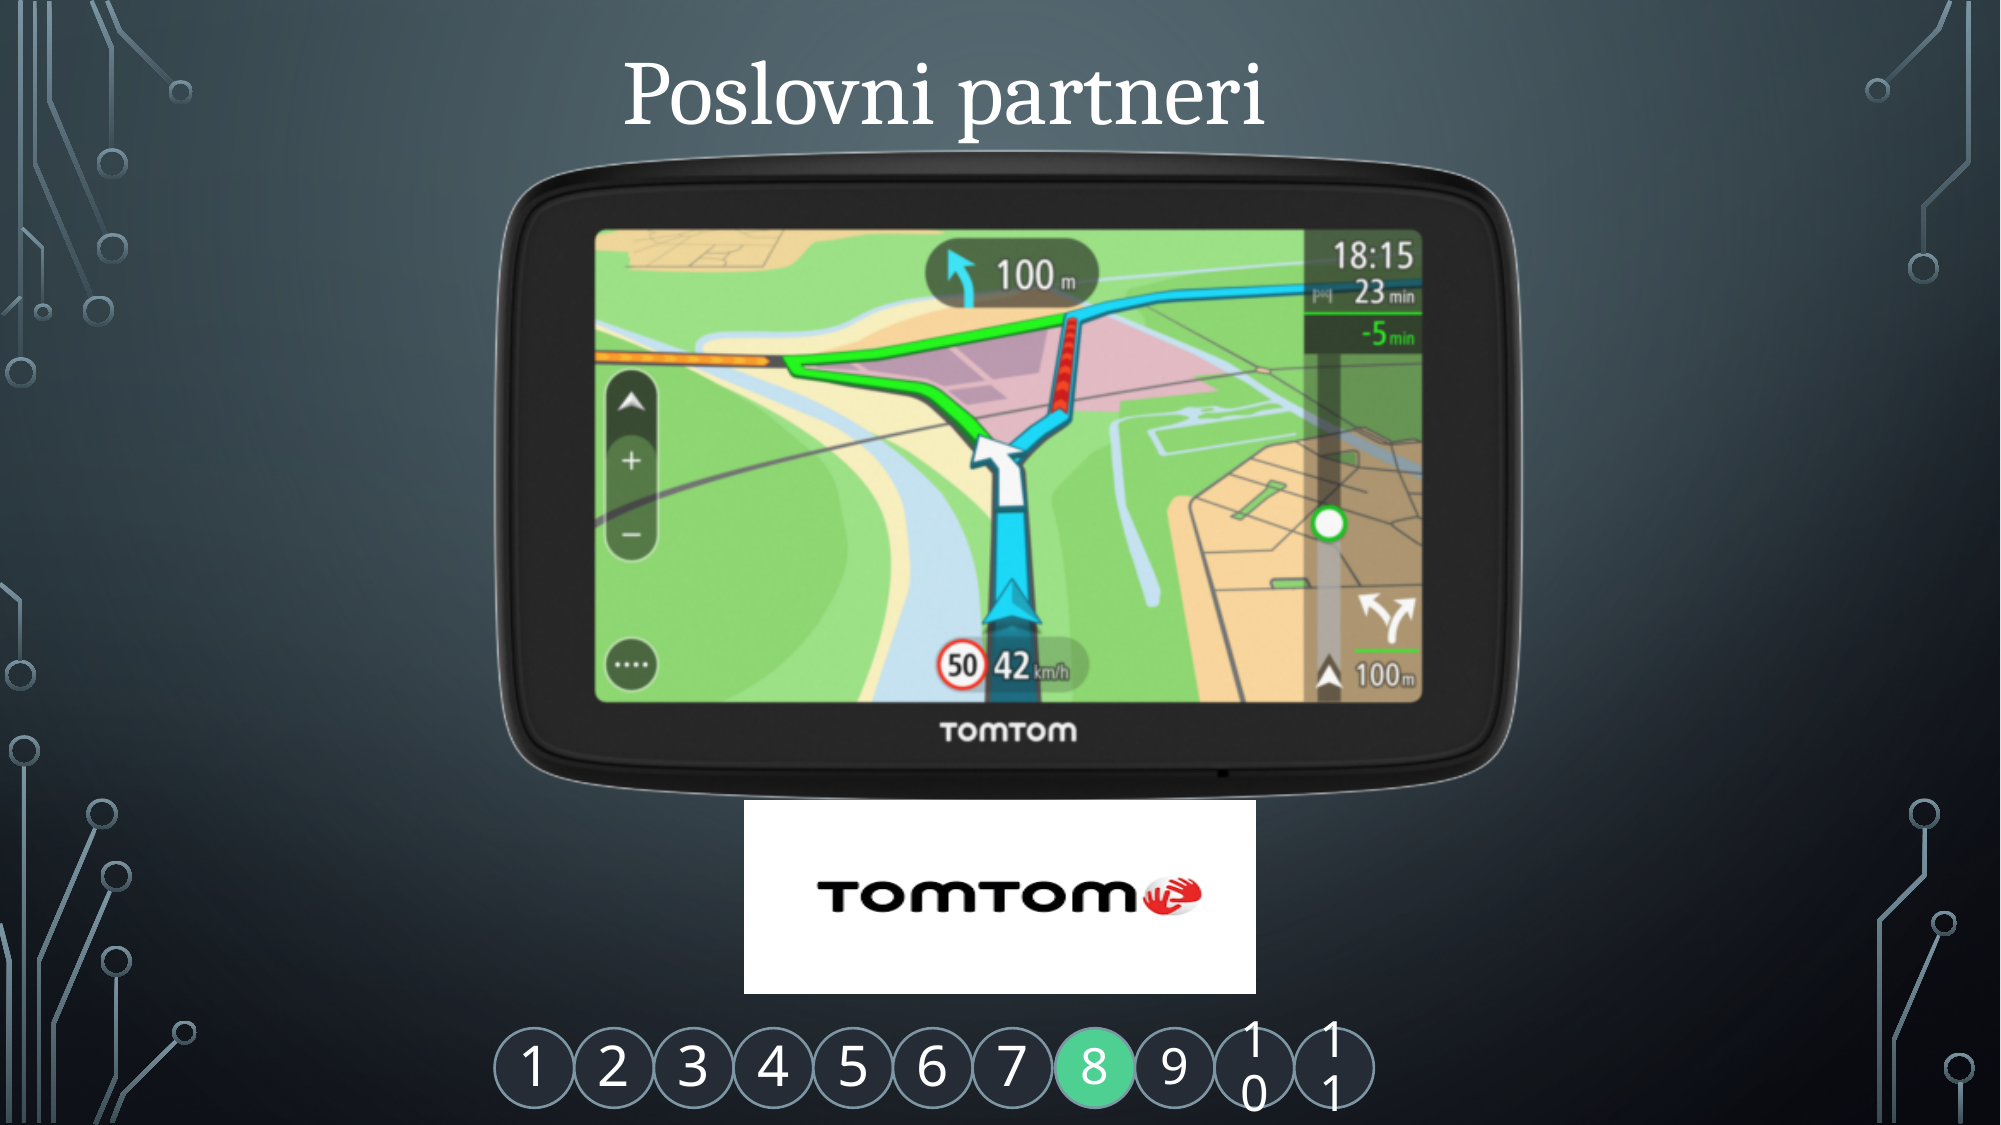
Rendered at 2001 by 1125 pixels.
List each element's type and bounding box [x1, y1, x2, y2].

text_box [1263, 1027, 1672, 1109]
text_box [284, 1027, 1263, 1109]
picture [246, 16, 1754, 995]
